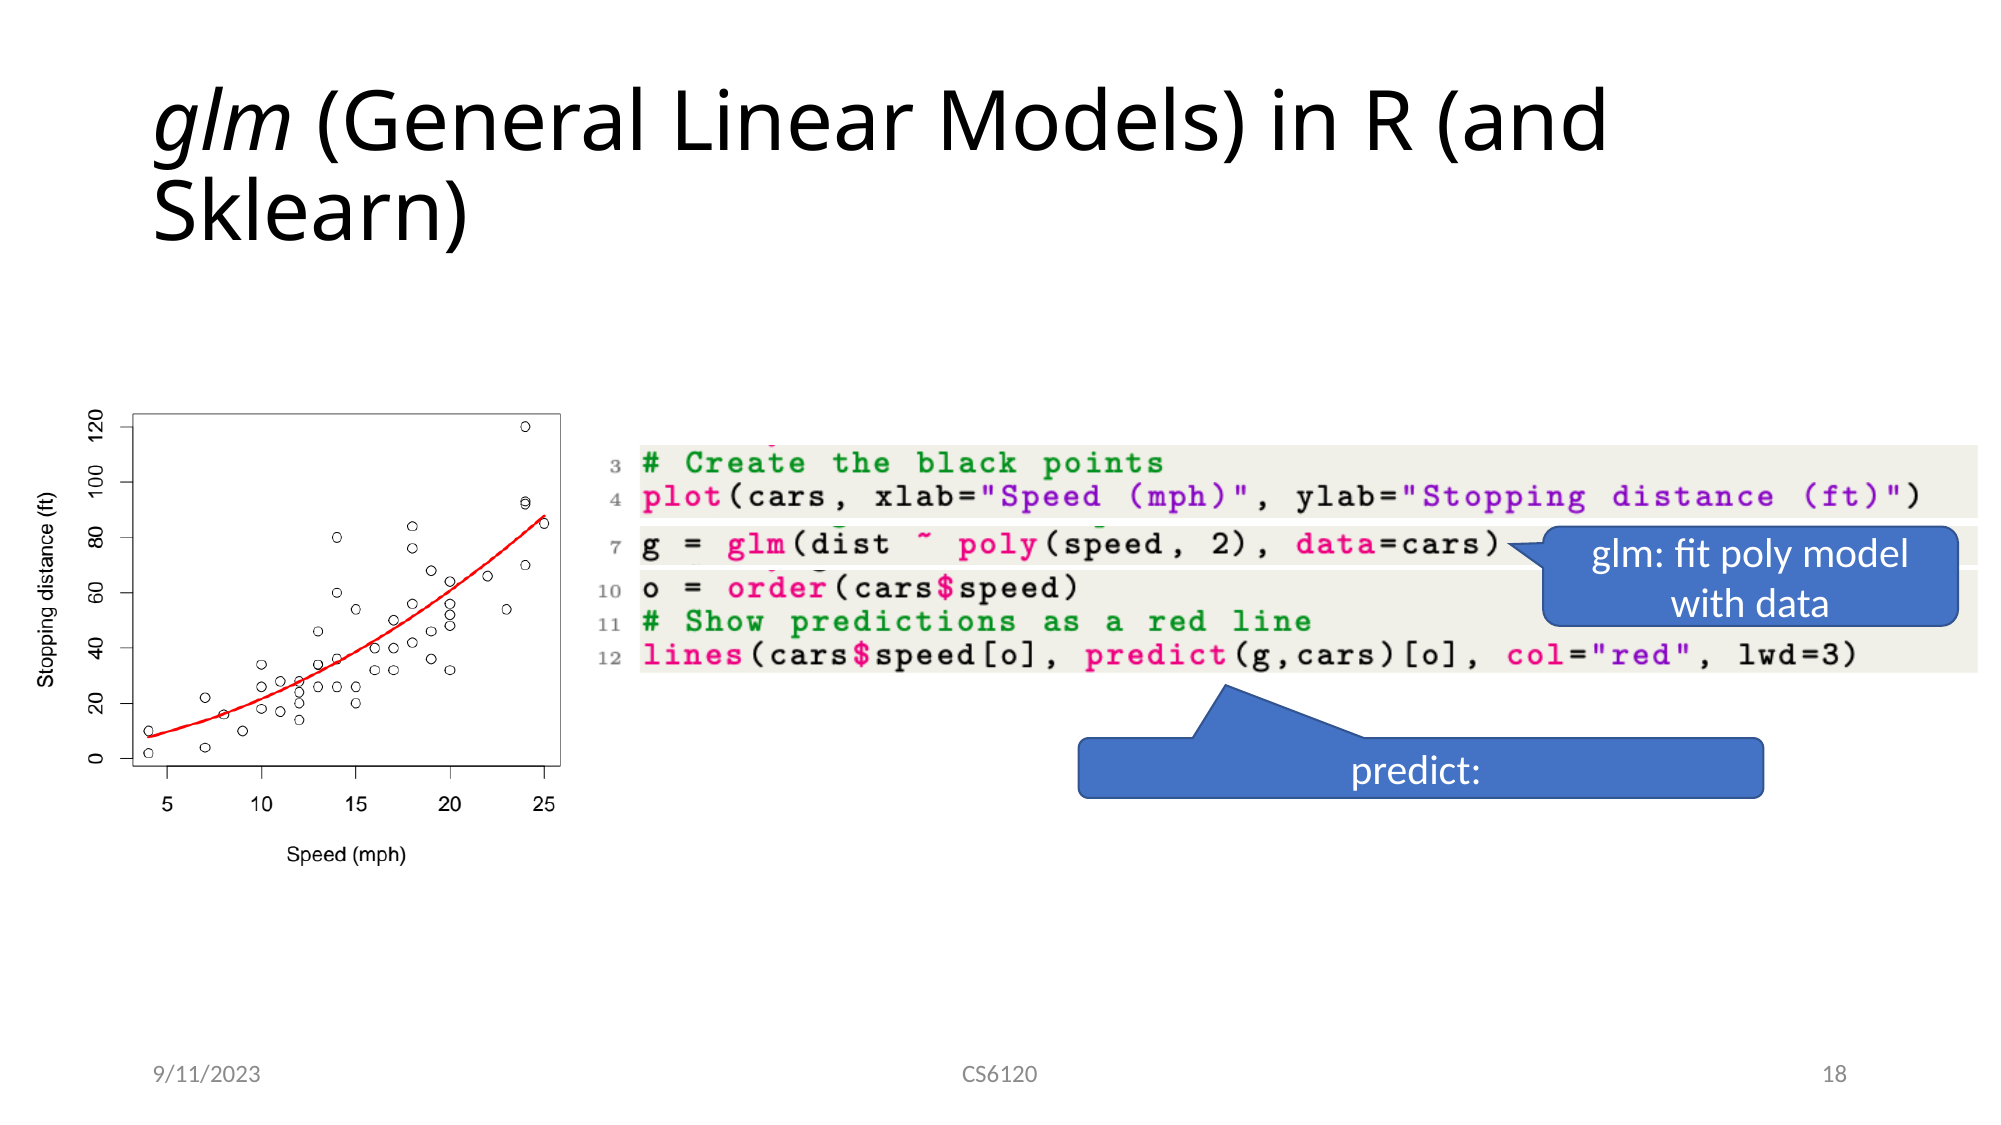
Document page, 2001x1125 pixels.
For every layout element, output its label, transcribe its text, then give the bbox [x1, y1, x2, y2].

picture [573, 570, 2001, 678]
slide_number 18 [1412, 1042, 1863, 1103]
text_box glm: fit poly model with data [1537, 565, 1960, 570]
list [611, 445, 2000, 518]
picture [573, 526, 2001, 565]
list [30, 311, 611, 892]
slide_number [137, 1042, 588, 1103]
title glm (General Linear Models) in R (and Sklearn) [137, 59, 1863, 278]
footer CS6120 [662, 1042, 1338, 1103]
